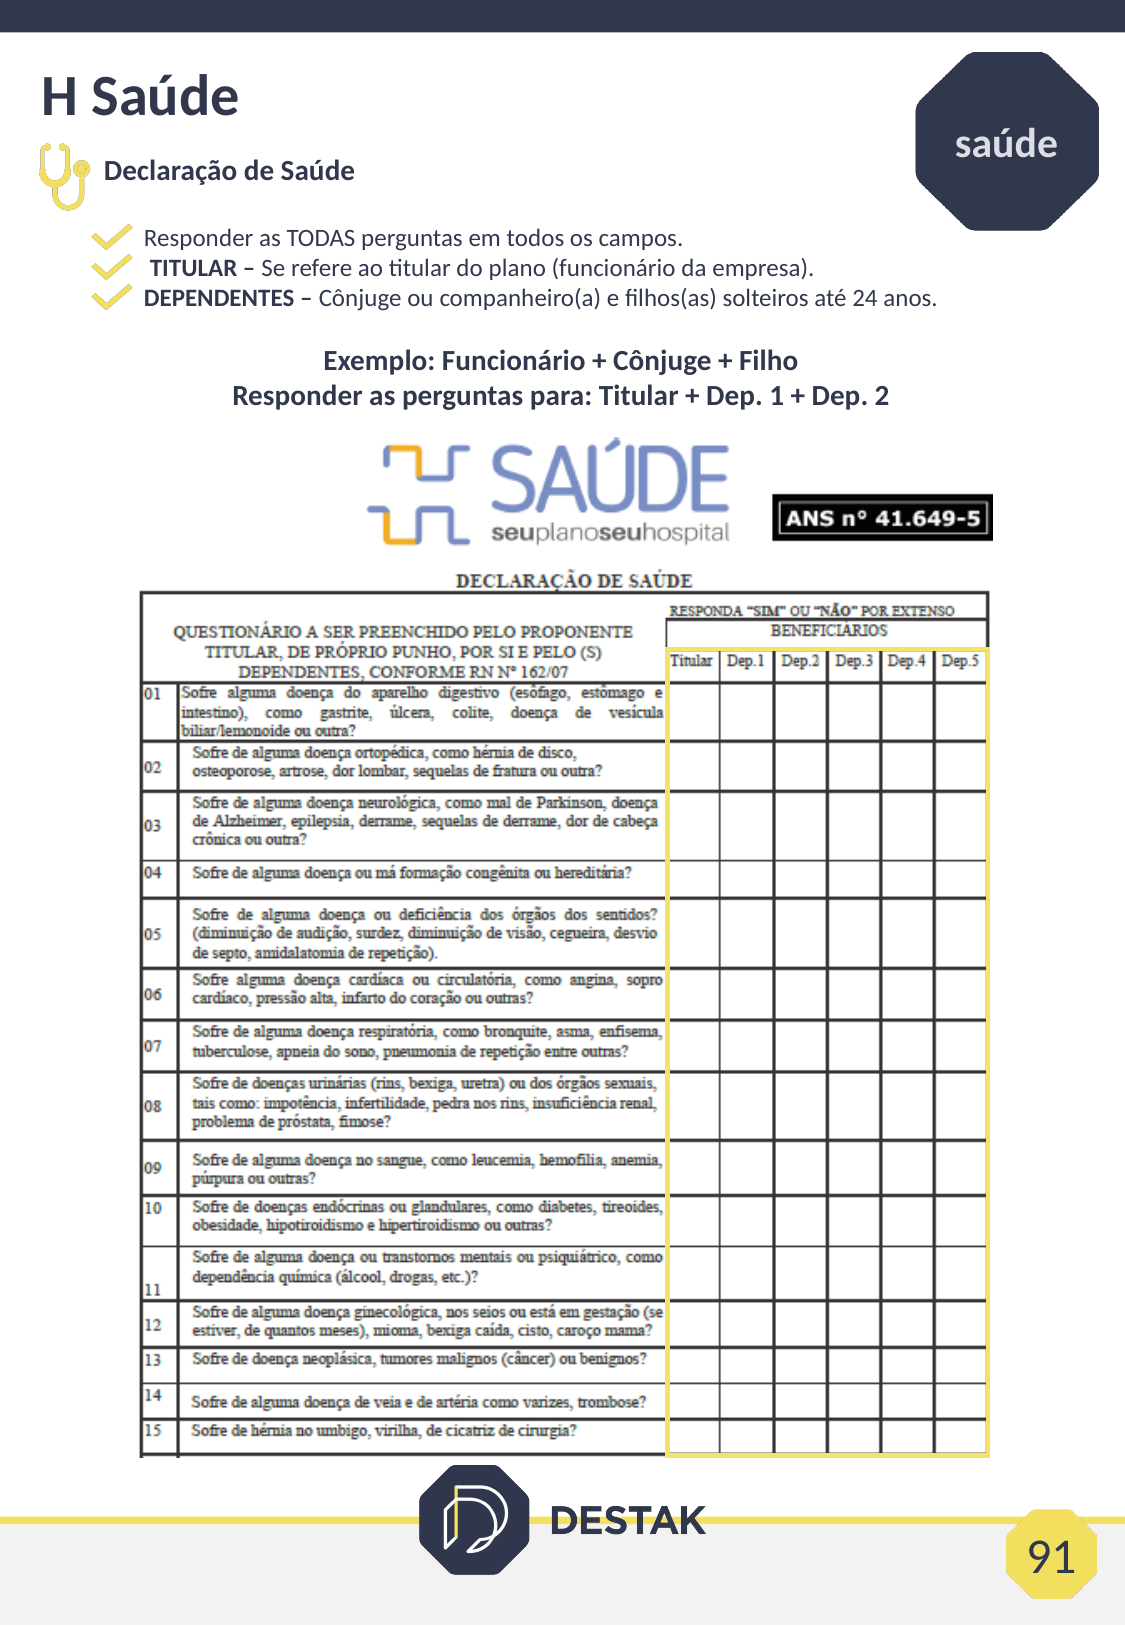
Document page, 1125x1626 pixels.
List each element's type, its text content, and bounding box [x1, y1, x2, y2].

picture [419, 1465, 706, 1575]
text_box H Saúde [26, 51, 862, 143]
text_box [130, 431, 993, 1458]
picture [1006, 1509, 1097, 1599]
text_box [29, 141, 1034, 422]
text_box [914, 51, 1099, 232]
